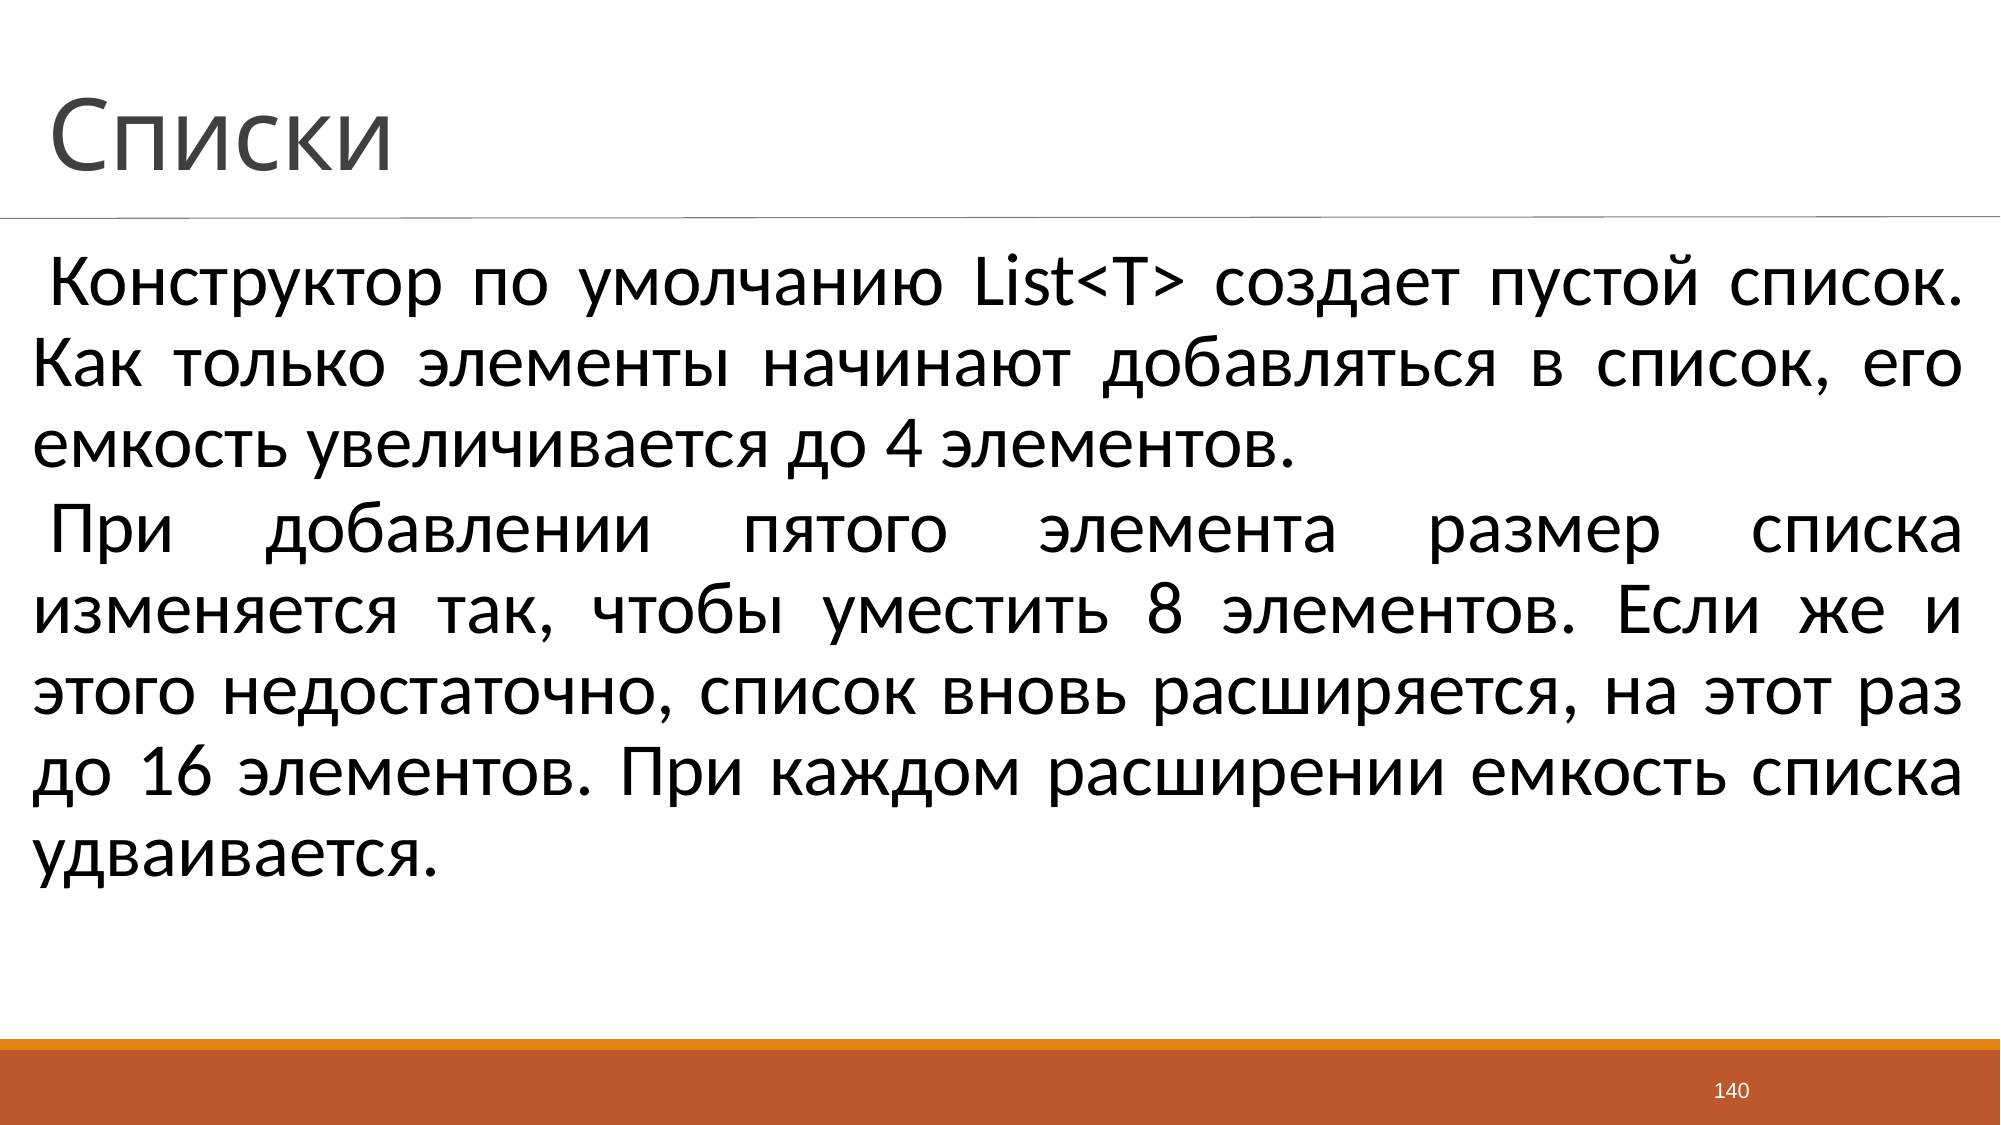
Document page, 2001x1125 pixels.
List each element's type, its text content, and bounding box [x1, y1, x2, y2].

title Списки [32, 47, 1967, 198]
slide_number 140 [1624, 1059, 1840, 1120]
list Конструктор по умолчанию List<T> создает пустой список. Как только элементы начинают добавляться в список, его емкость увеличивается до 4 элементов. При добавлении пятого элемента размер списка изменяется так, чтобы уместить 8 элементов. Если же и этого недостаточно, список вновь расширяется, на этот раз до 16 элементов. При каждом расширении емкость списка удваивается. [32, 233, 1967, 1025]
